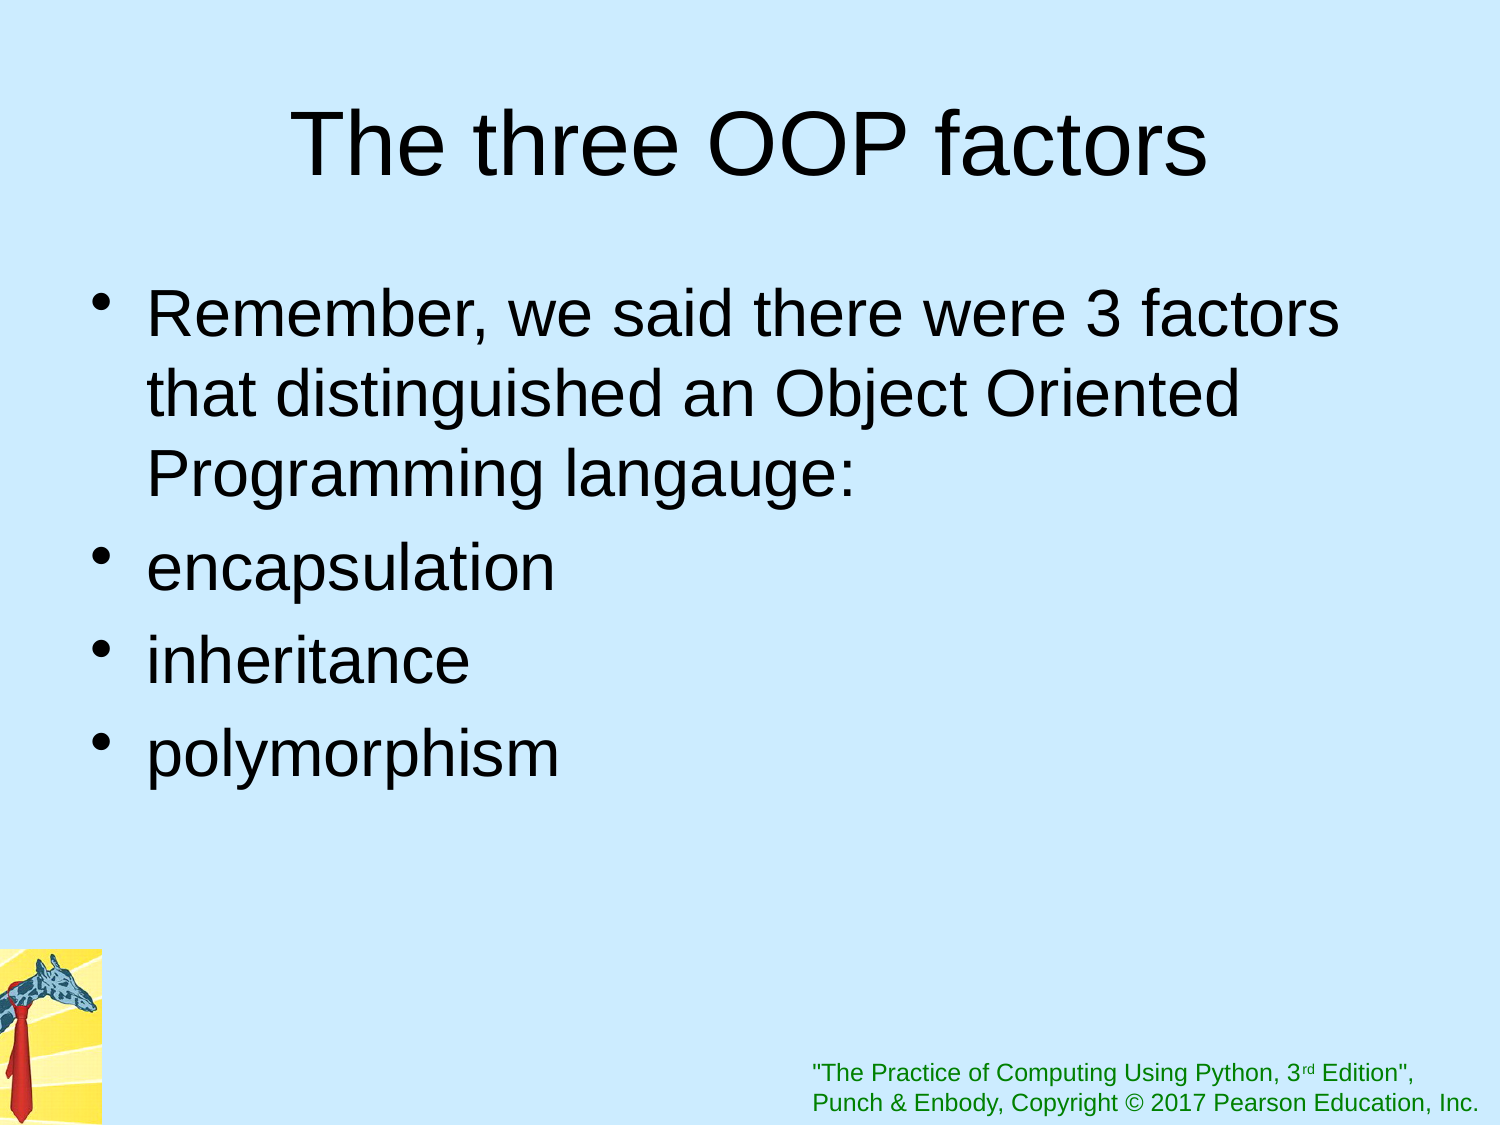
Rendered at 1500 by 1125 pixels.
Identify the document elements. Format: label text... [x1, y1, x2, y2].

title The three OOP factors [75, 45, 1425, 233]
picture [0, 949, 102, 1125]
list Remember, we said there were 3 factors that distinguished an Object Oriented Programming langauge: encapsulation inheritance polymorphism [75, 262, 1425, 1005]
